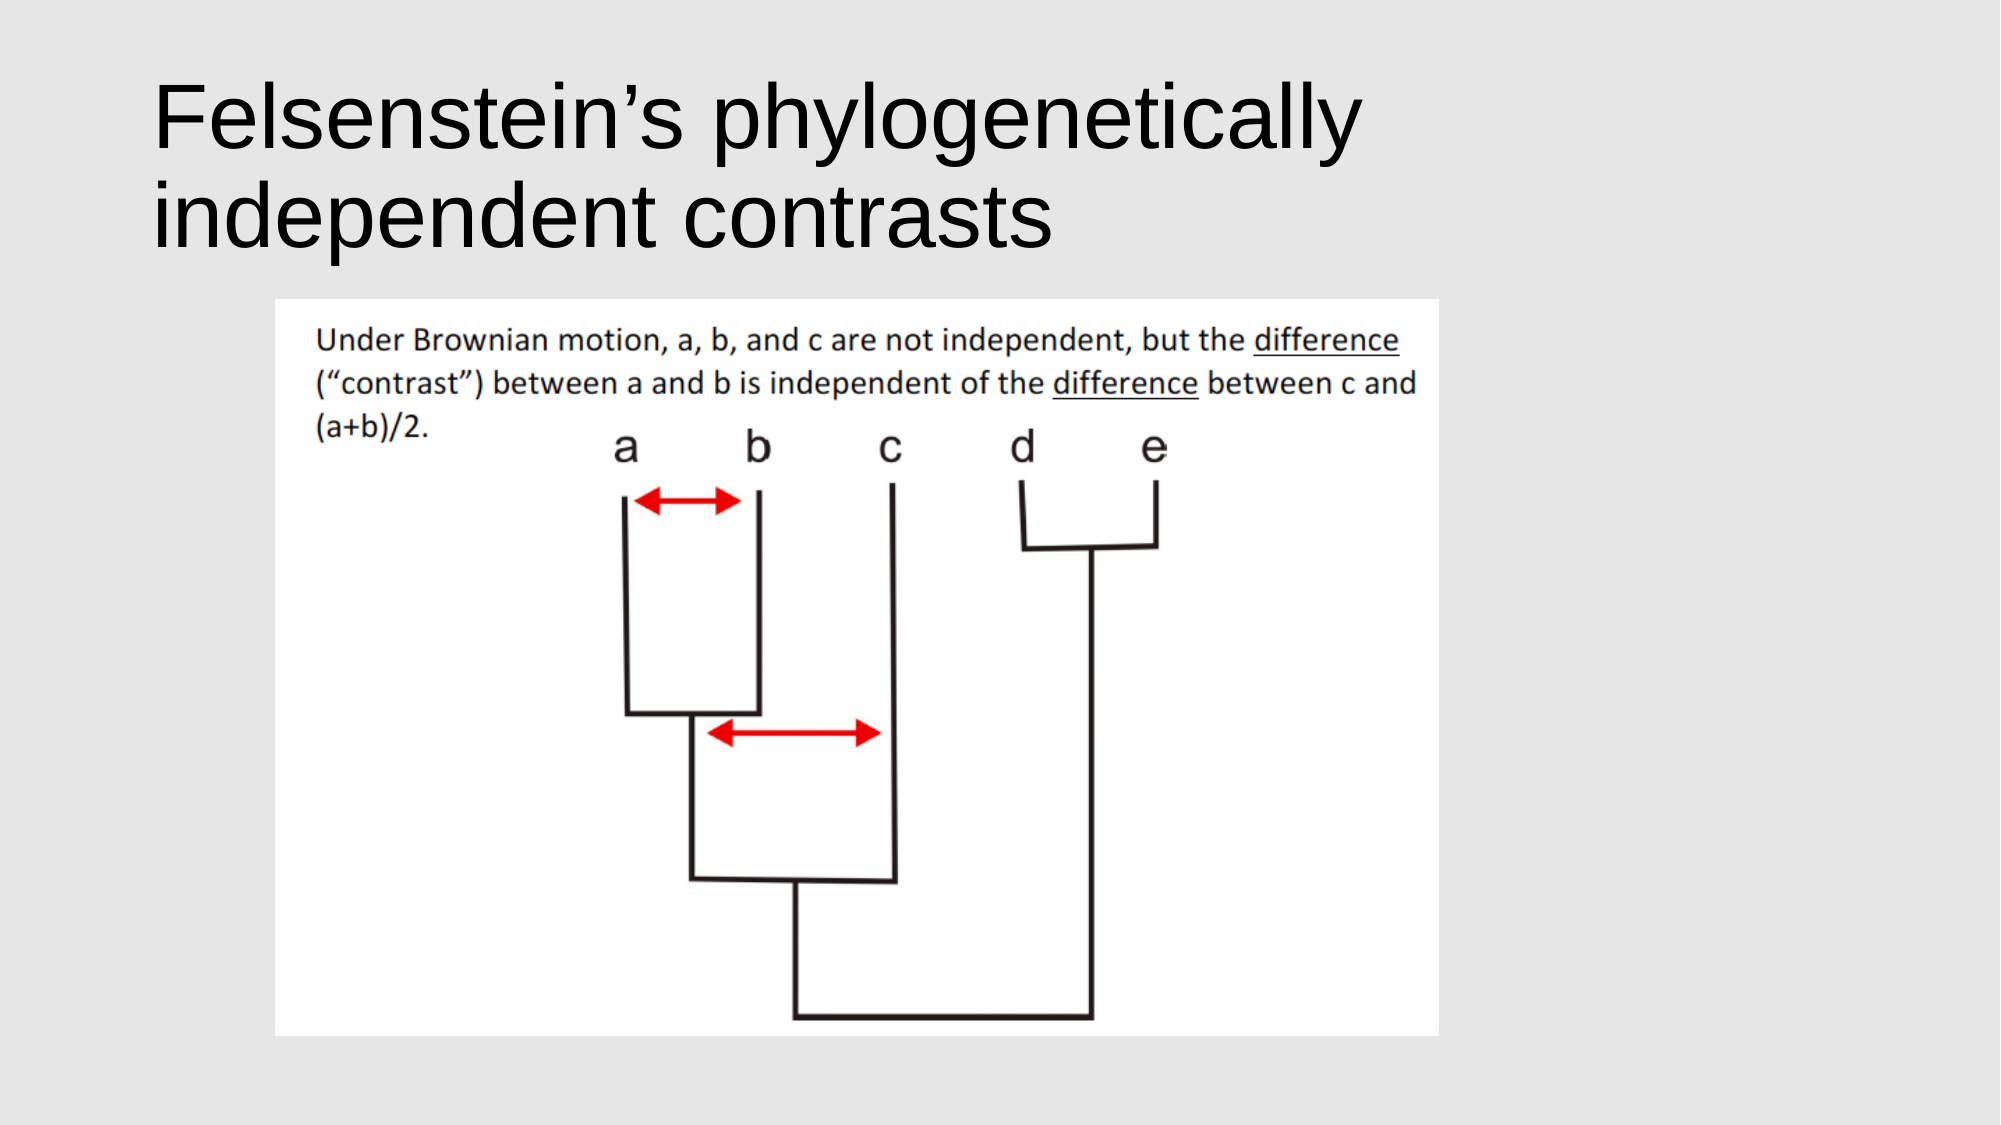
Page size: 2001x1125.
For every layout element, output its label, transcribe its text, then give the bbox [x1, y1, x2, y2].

title Felsenstein’s phylogenetically independent contrasts [137, 59, 1863, 278]
picture [274, 299, 1439, 1036]
